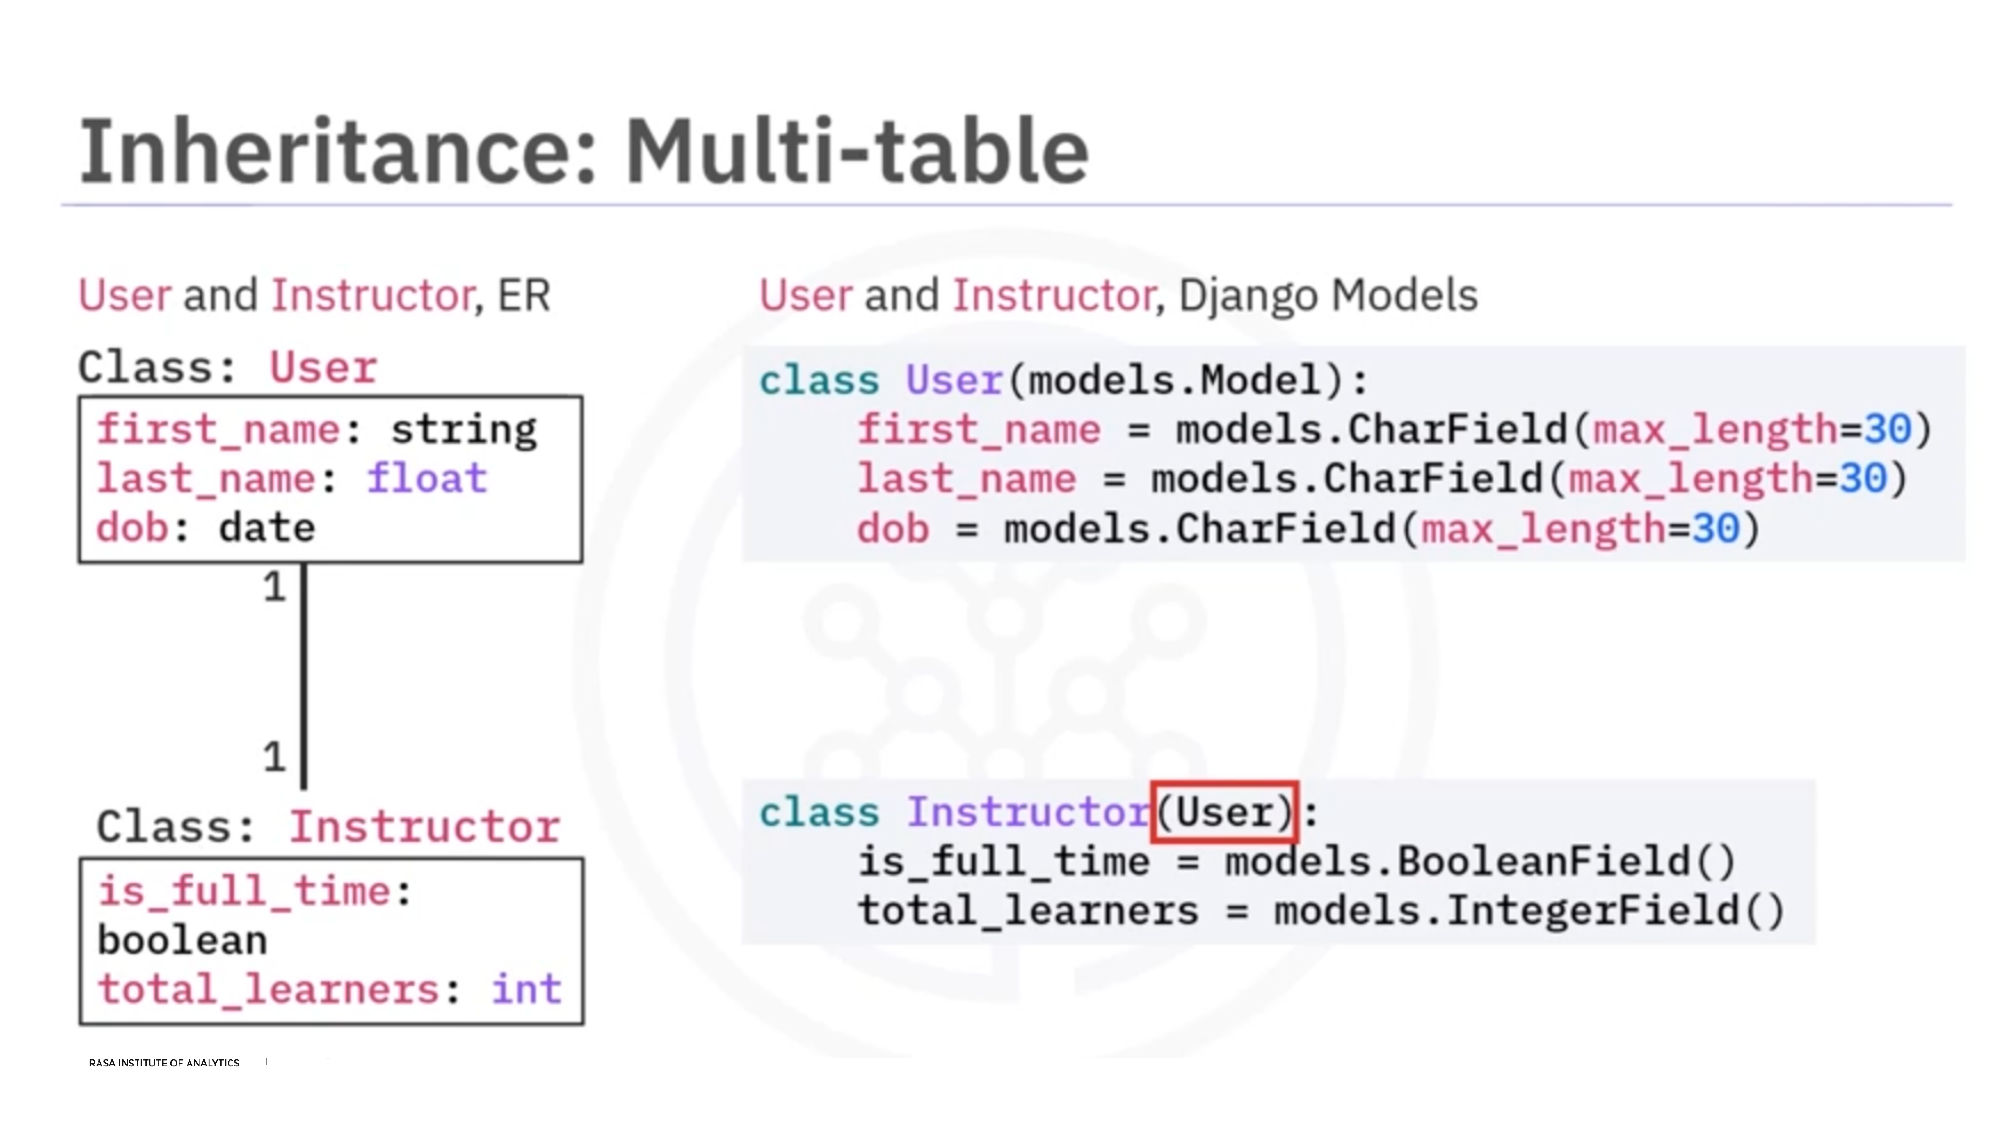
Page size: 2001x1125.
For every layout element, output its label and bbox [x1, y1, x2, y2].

picture [0, 67, 2000, 1078]
